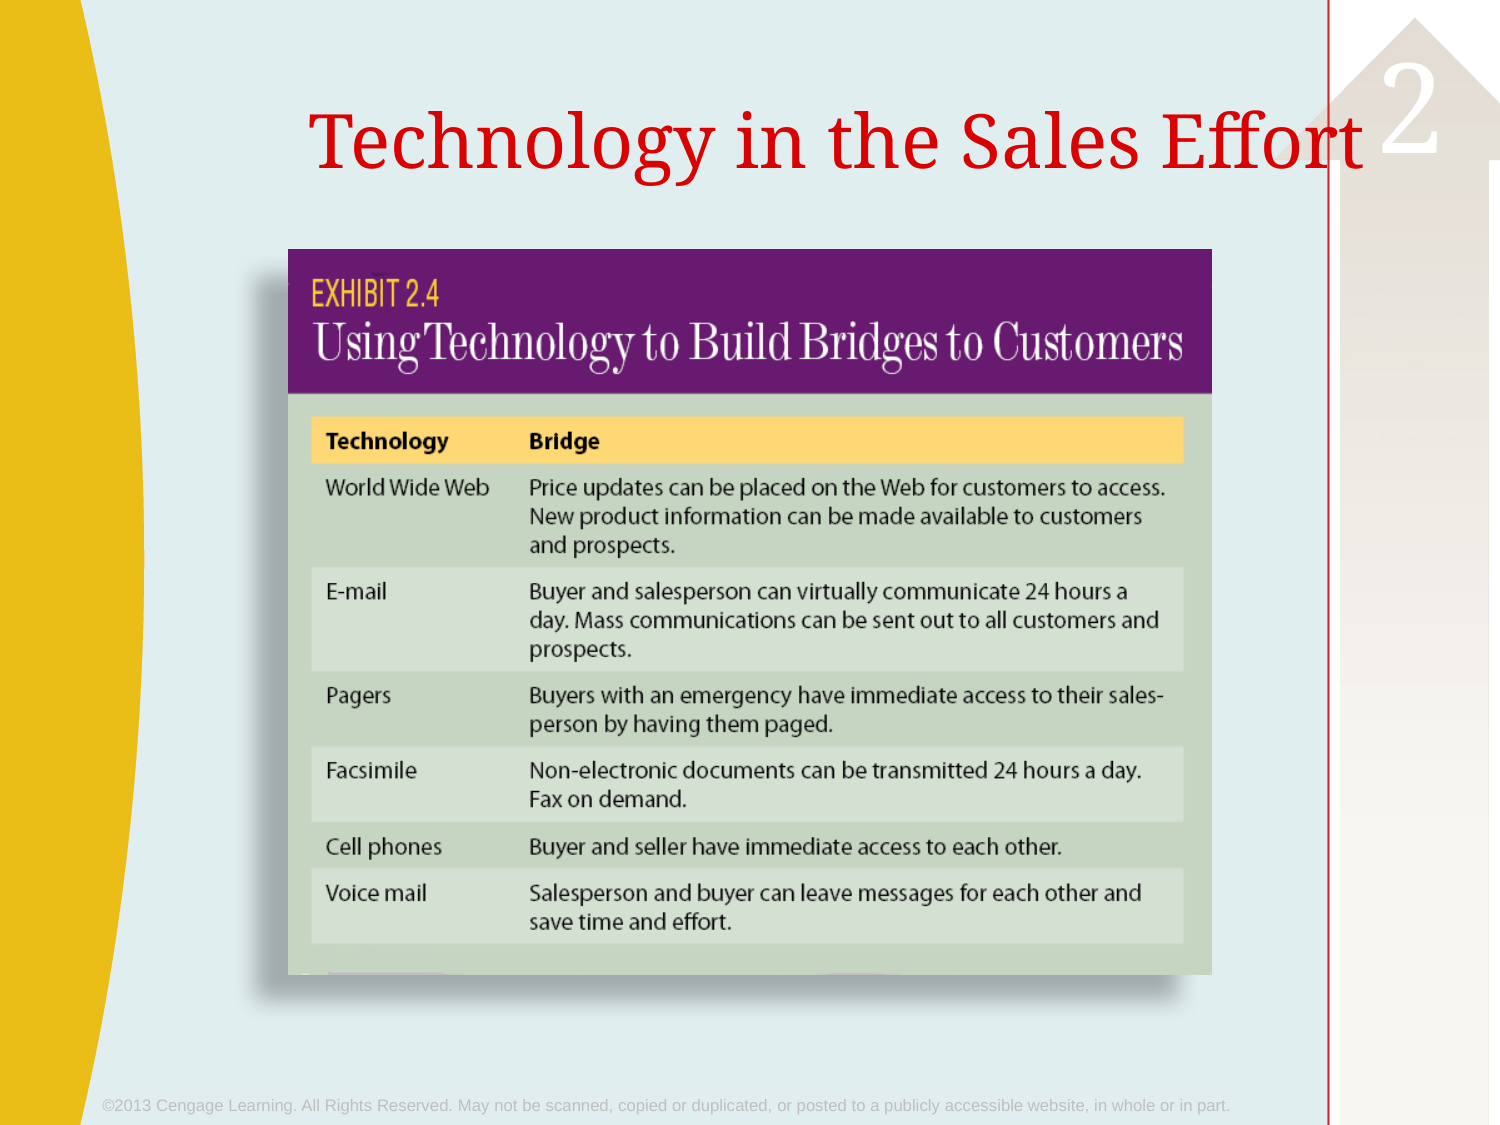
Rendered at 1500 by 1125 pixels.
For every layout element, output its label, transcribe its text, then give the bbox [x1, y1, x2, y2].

title Technology in the Sales Effort [162, 45, 1500, 233]
picture [0, 0, 1500, 1125]
